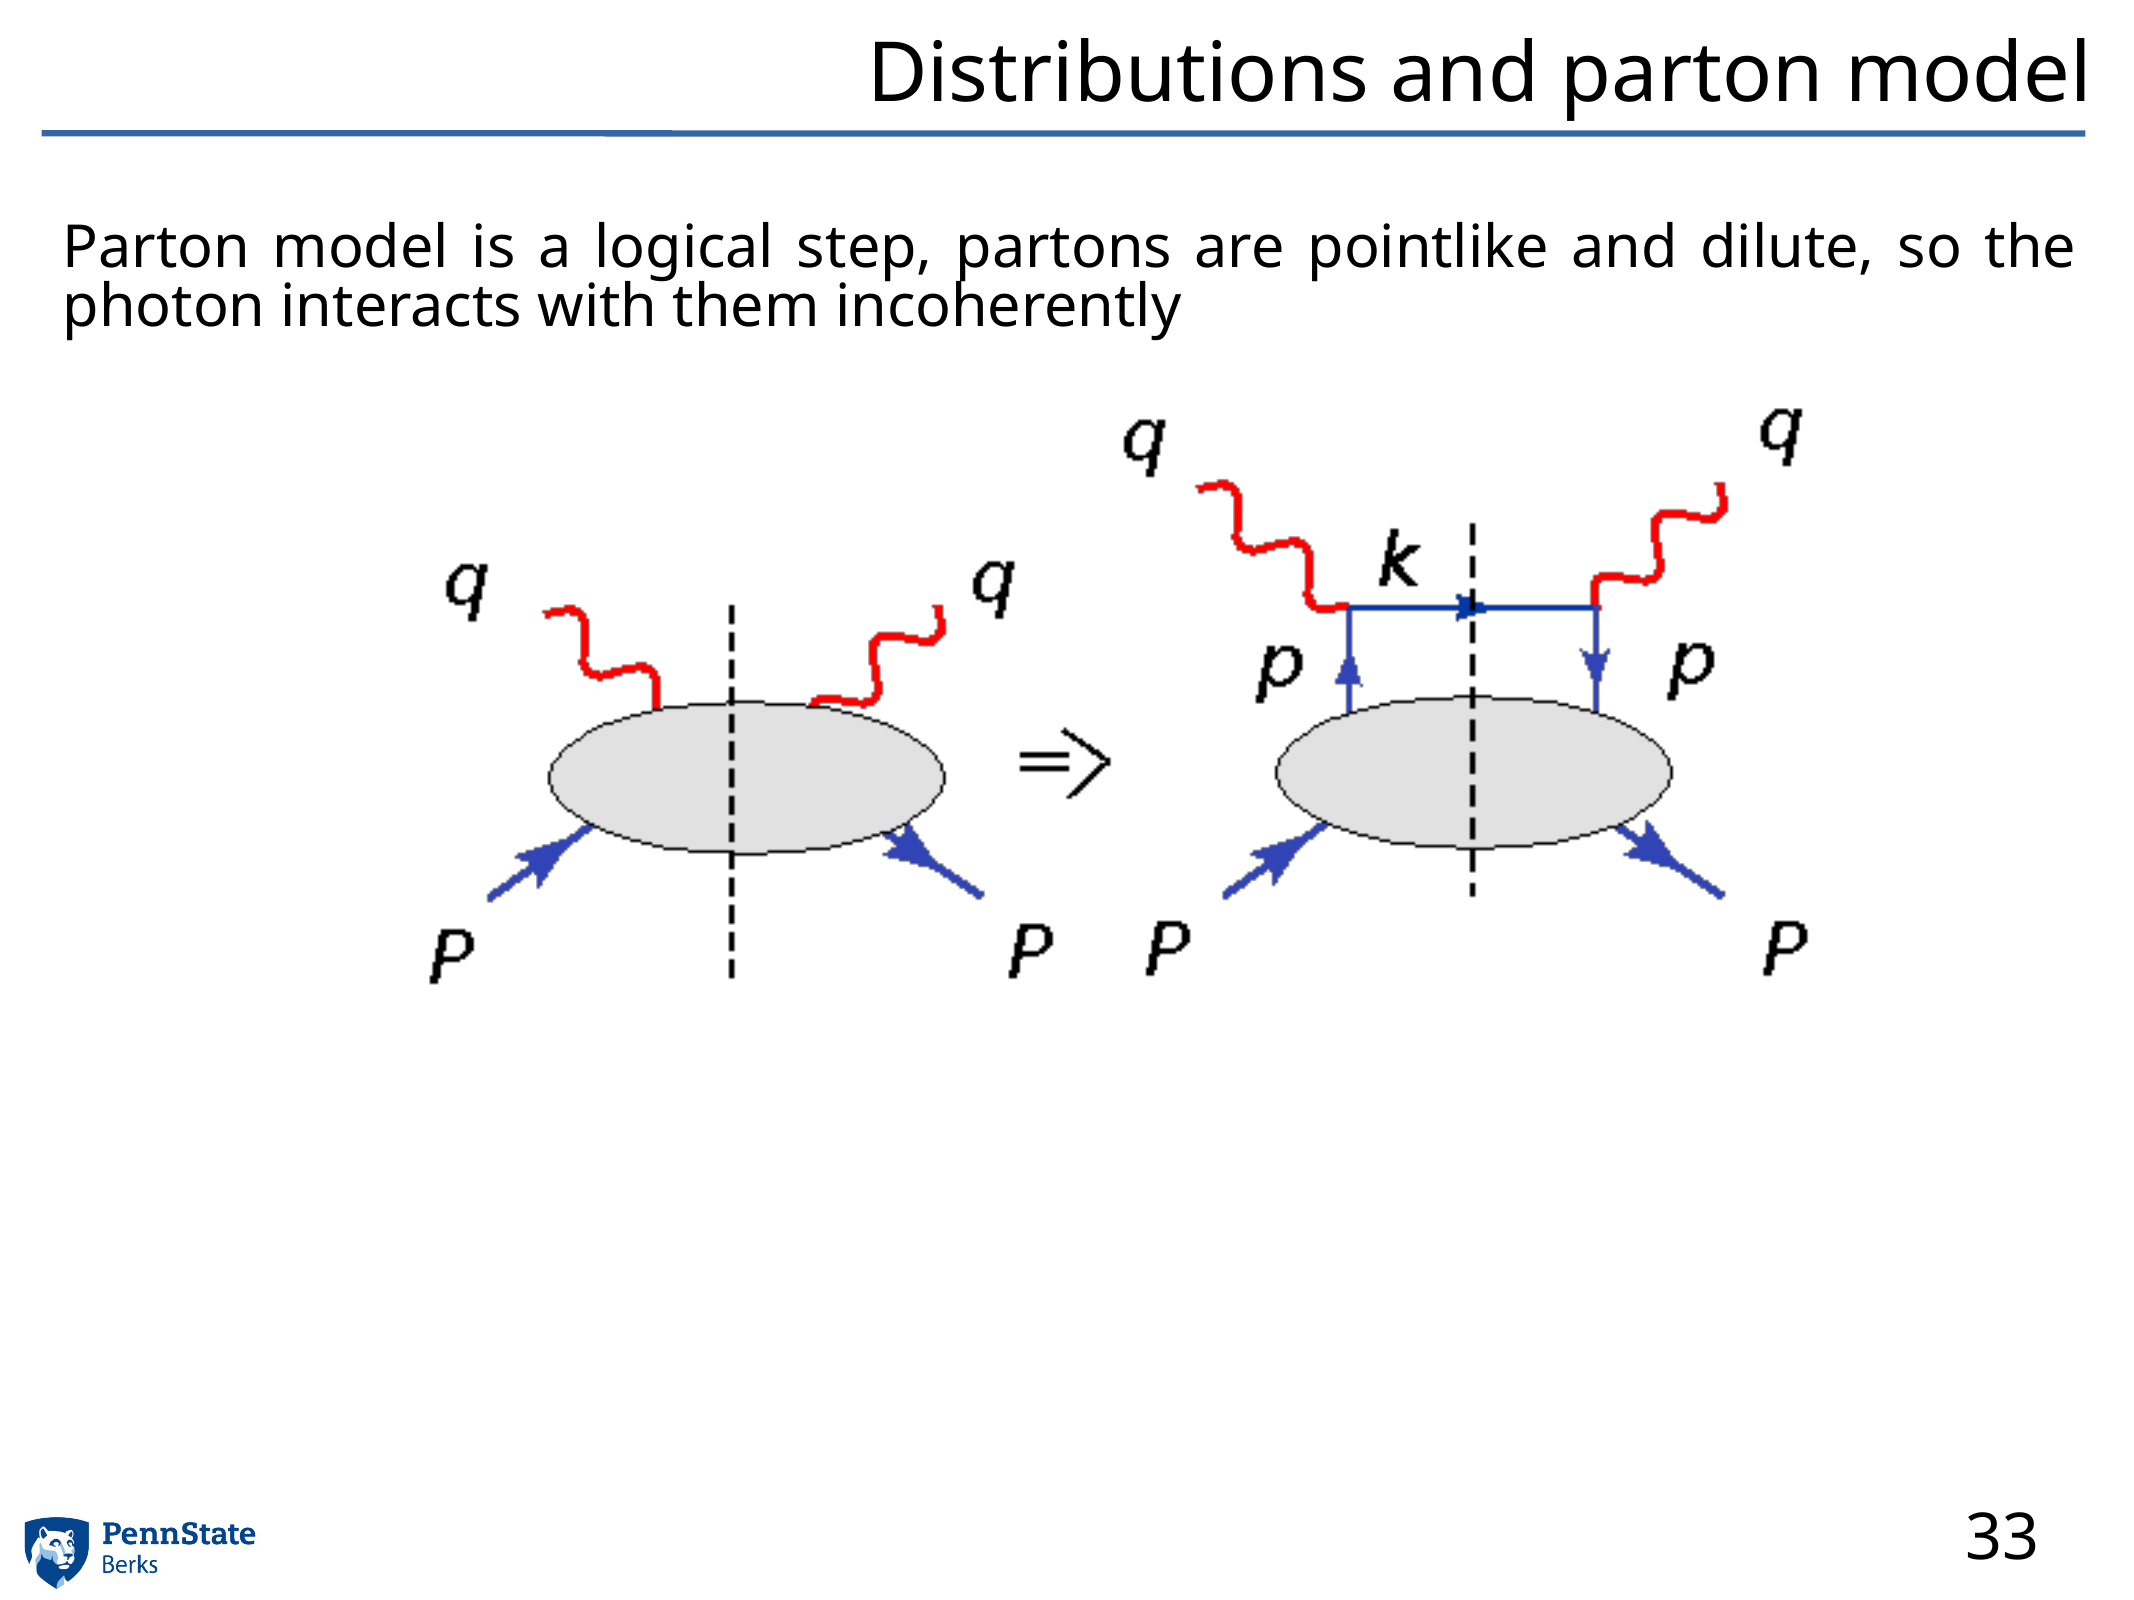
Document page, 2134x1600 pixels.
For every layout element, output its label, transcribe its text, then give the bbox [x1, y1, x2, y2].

text_box Distributions and parton model [41, 25, 2133, 236]
picture [428, 407, 1811, 1001]
picture [17, 1511, 260, 1595]
text_box Parton model is a logical step, partons are pointlike and dilute, so the photon interacts with them incoherently [41, 209, 2100, 546]
